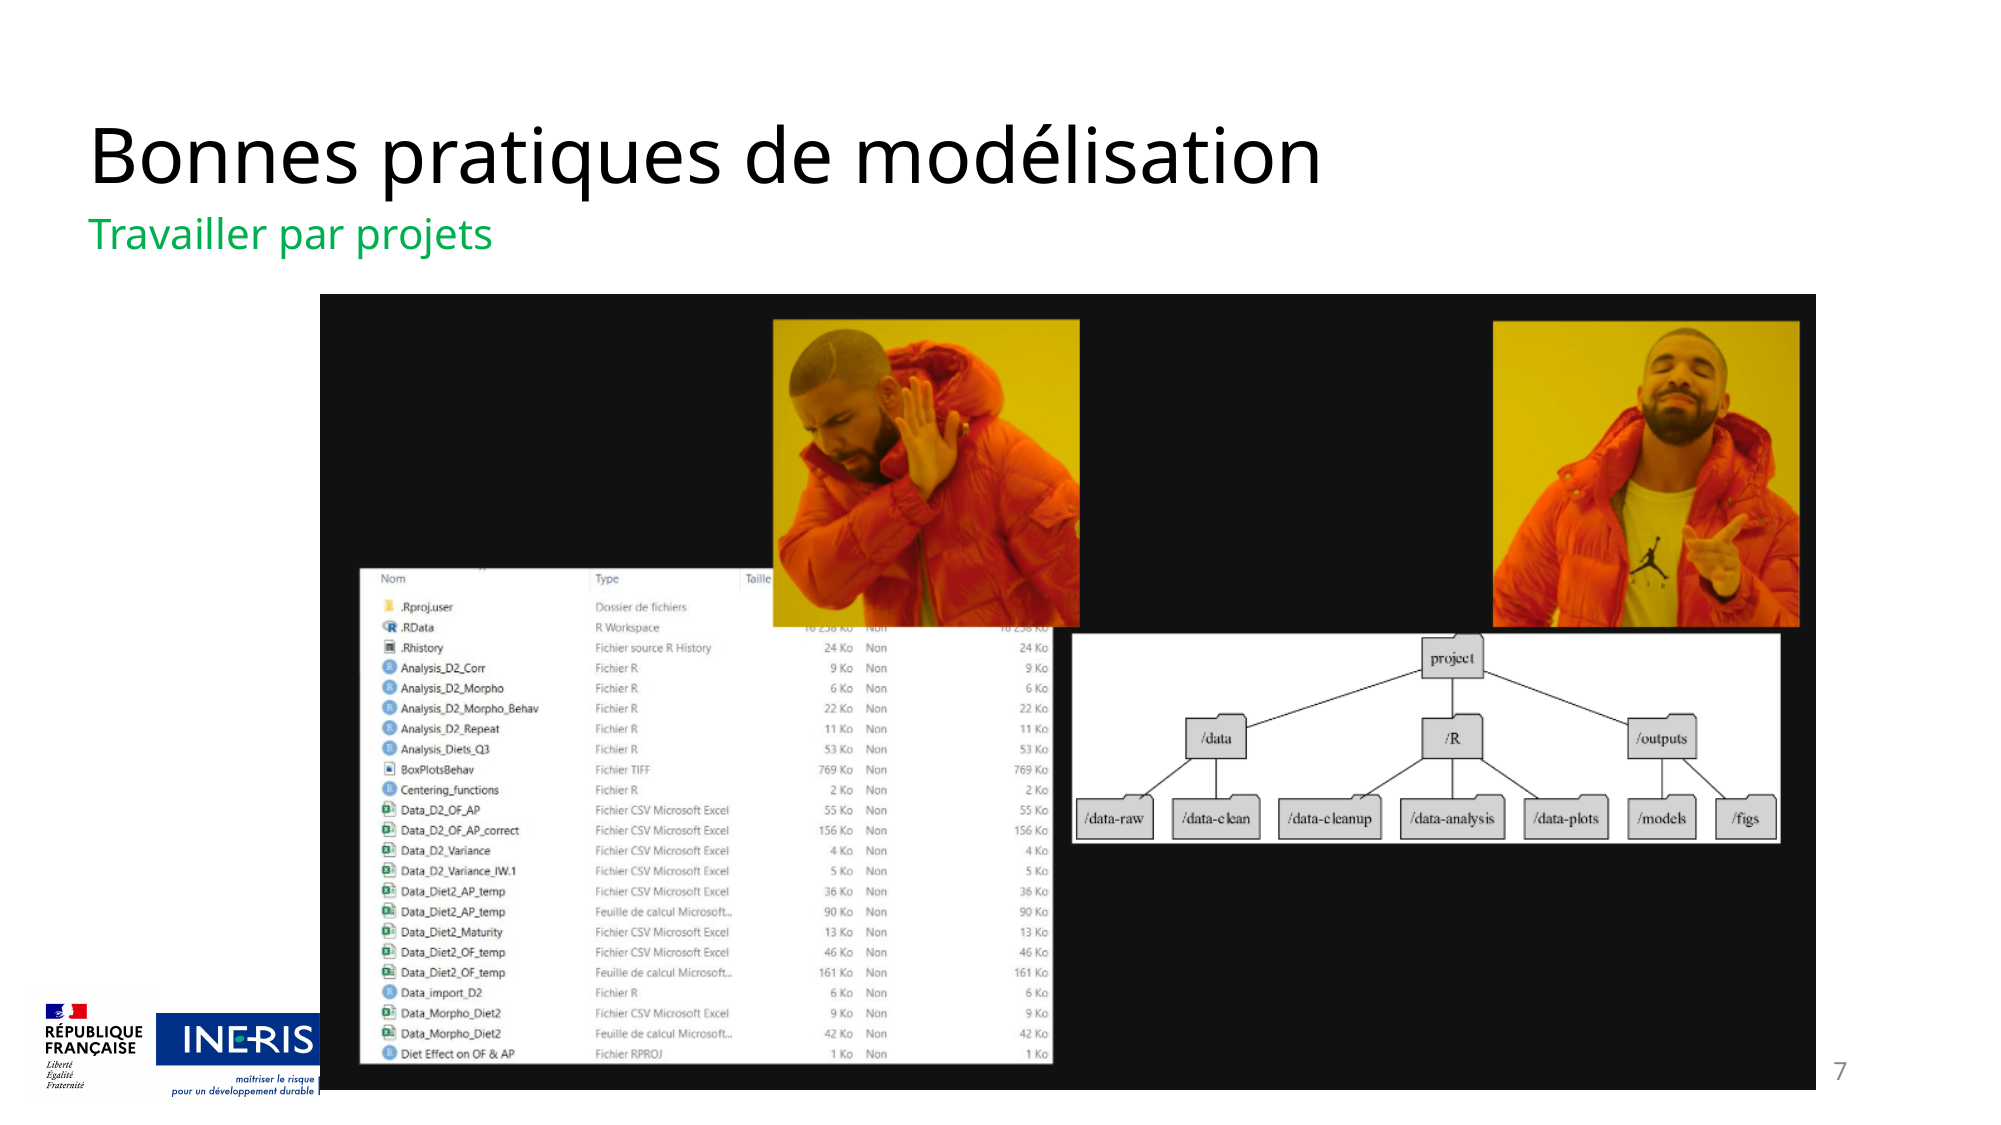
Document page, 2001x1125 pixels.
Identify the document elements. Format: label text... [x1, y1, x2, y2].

picture [31, 294, 1816, 1103]
title Bonnes pratiques de modélisation Travailler par projets [68, 97, 1932, 280]
slide_number 7 [1412, 1042, 1863, 1103]
